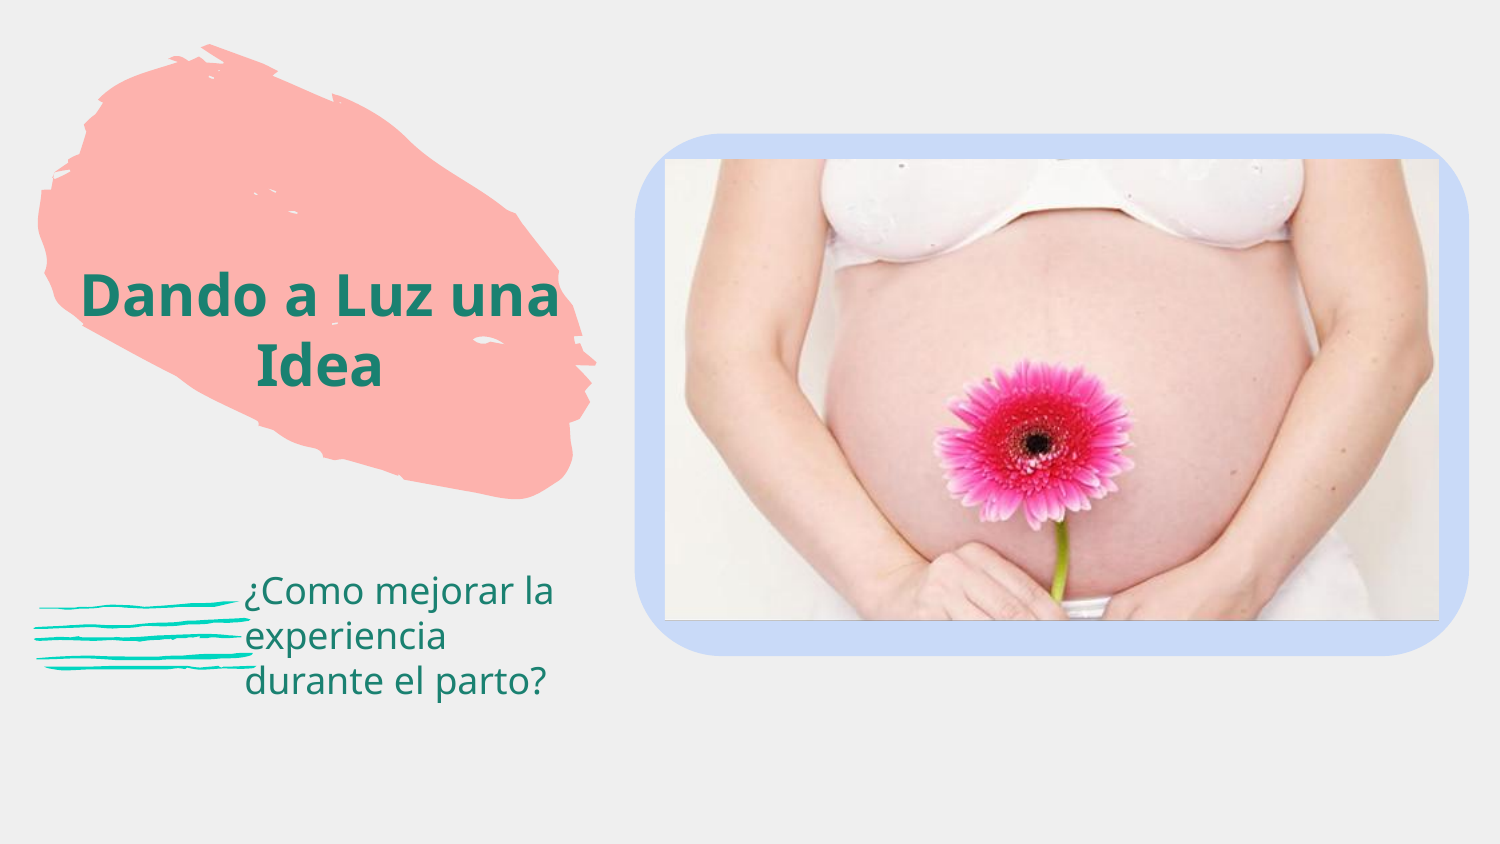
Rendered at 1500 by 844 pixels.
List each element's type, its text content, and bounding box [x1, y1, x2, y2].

text_box [37, 44, 537, 242]
text_box [258, 422, 573, 500]
text_box Dando a Luz una Idea [12, 242, 629, 422]
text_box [33, 601, 257, 671]
picture [664, 158, 1440, 621]
text_box [634, 133, 1470, 657]
text_box ¿Como mejorar la experiencia durante el parto? [229, 551, 597, 720]
